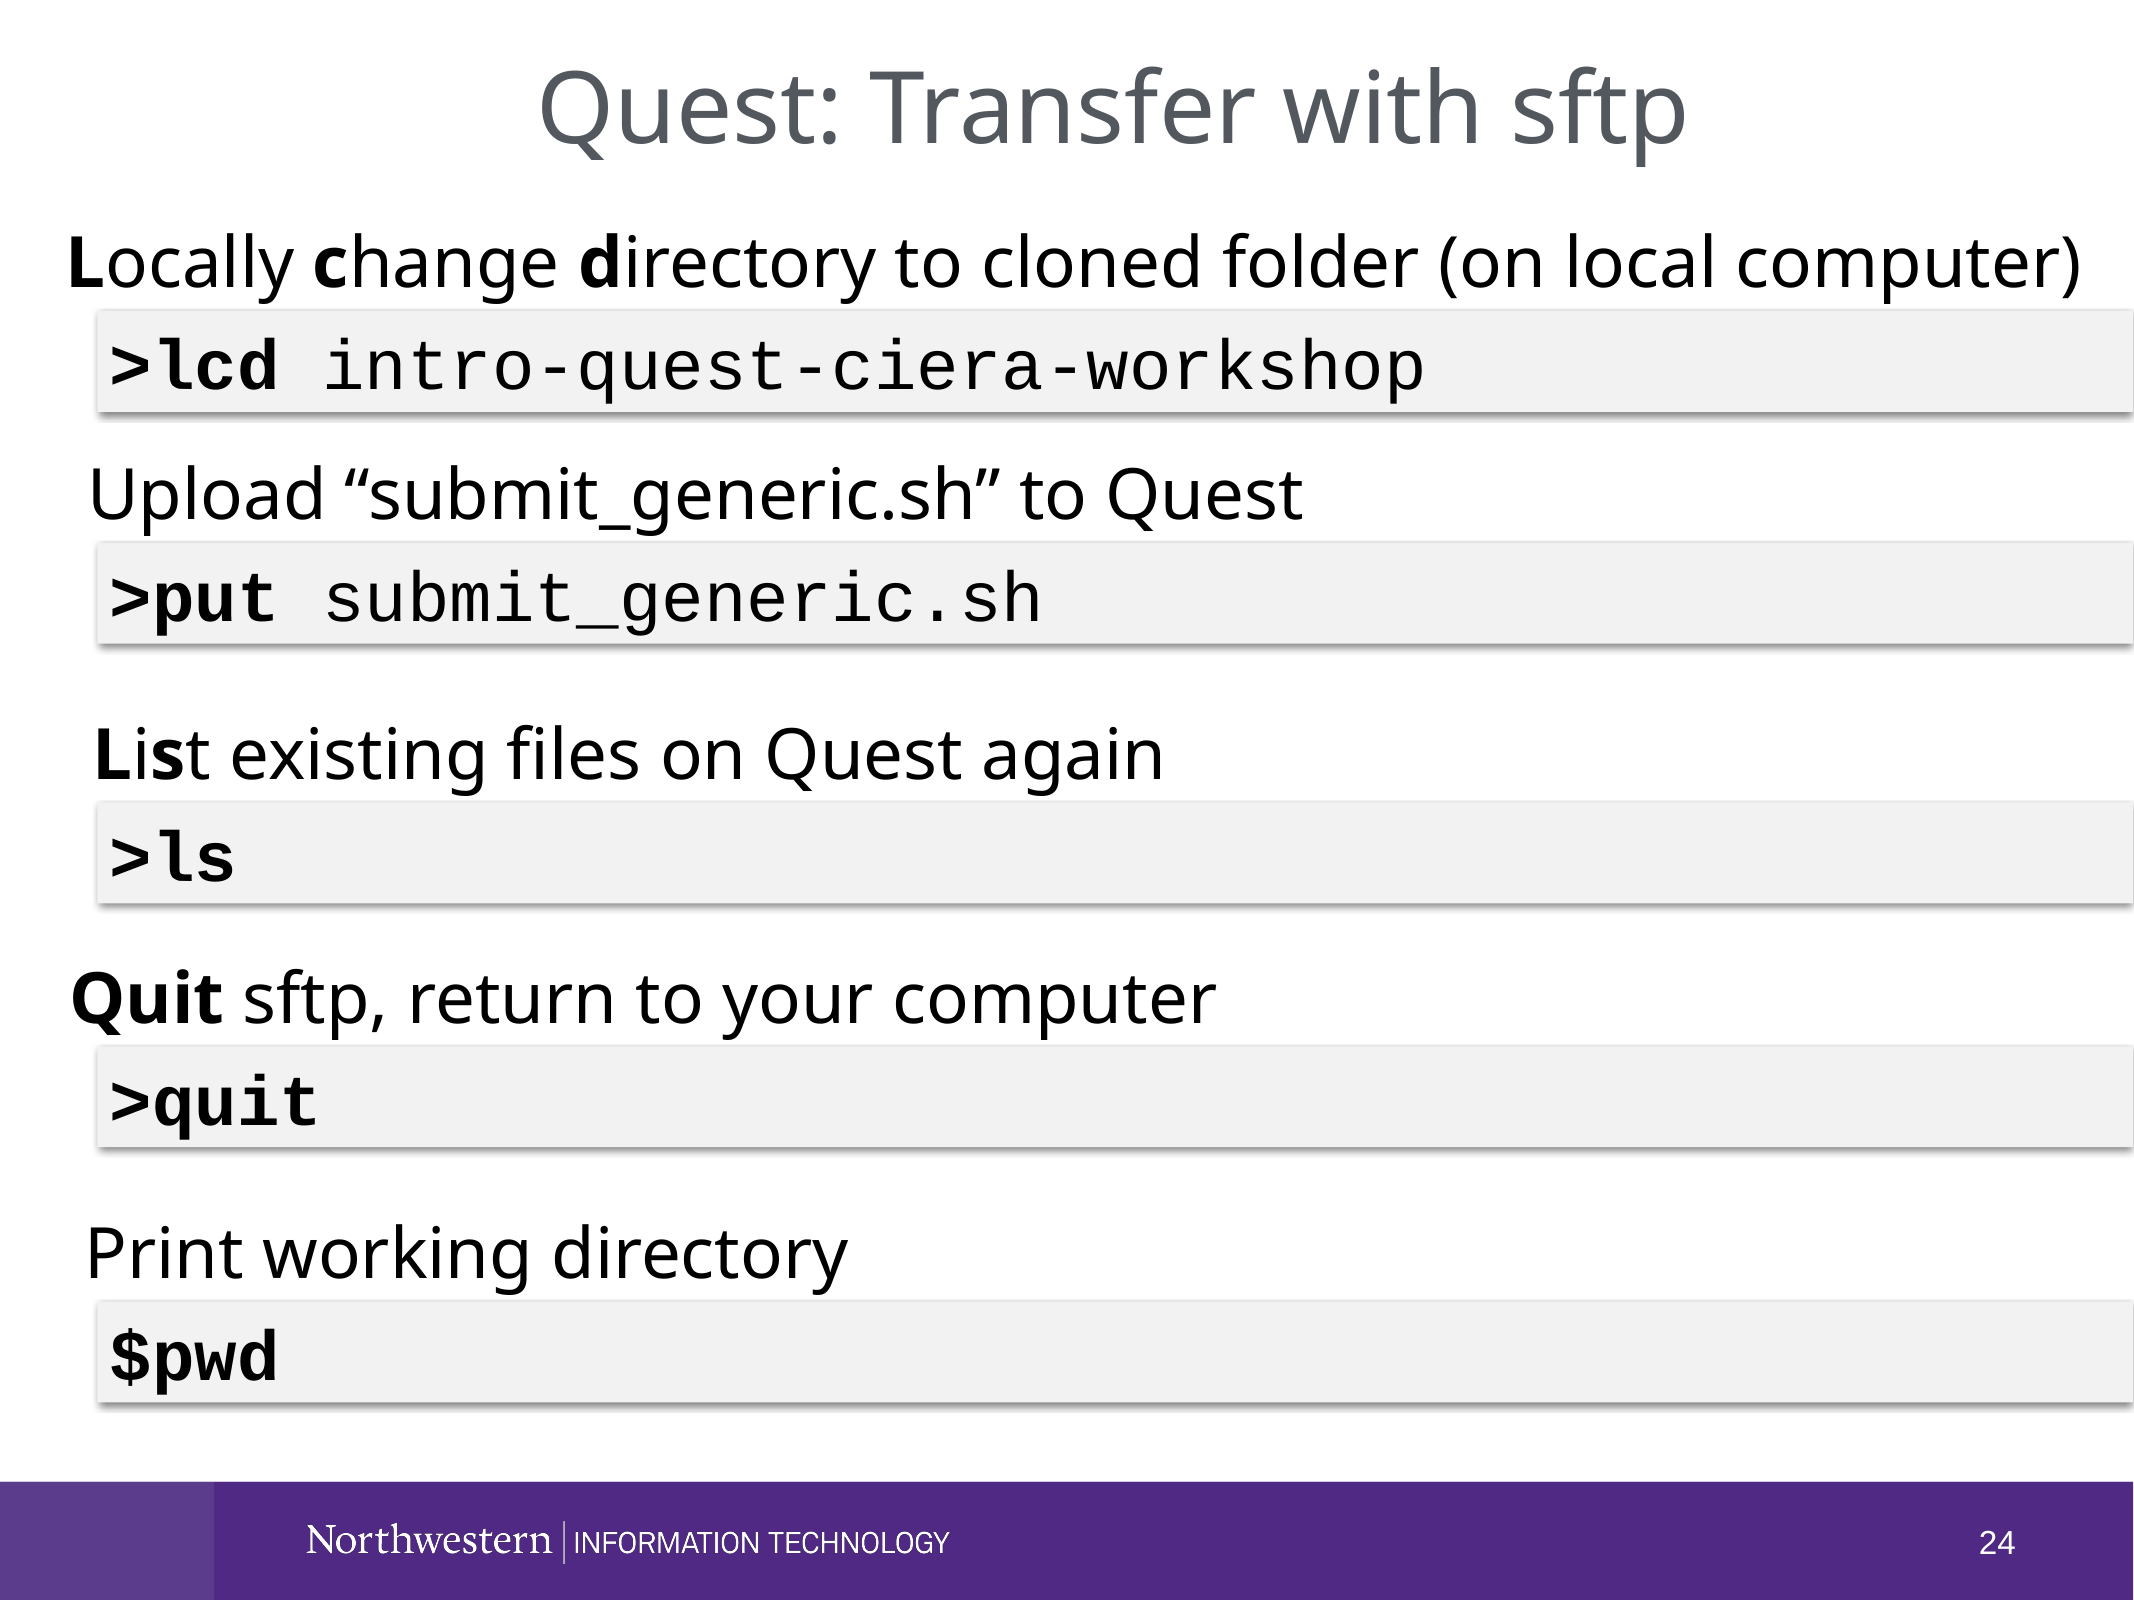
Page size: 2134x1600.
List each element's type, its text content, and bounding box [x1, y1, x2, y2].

text_box Locally change directory to cloned folder (on local computer) [50, 209, 2098, 309]
text_box Print working directory [70, 1200, 883, 1301]
text_box >put submit_generic.sh [76, 543, 1756, 644]
text_box List existing files on Quest again [77, 701, 1201, 802]
text_box >lcd intro-quest-ciera-workshop [76, 311, 1756, 412]
text_box $pwd [76, 1302, 1756, 1402]
text_box Quit sftp, return to your computer [54, 945, 1233, 1045]
slide_number 24 [1965, 1513, 2028, 1573]
text_box Quest: Transfer with sftp [528, 35, 1700, 172]
text_box [97, 310, 2134, 412]
text_box >ls [76, 803, 1756, 903]
text_box Upload “submit_generic.sh” to Quest [72, 441, 1339, 542]
text_box [97, 802, 2134, 904]
text_box >quit [76, 1047, 1756, 1147]
text_box [97, 542, 2134, 644]
text_box [97, 1301, 2134, 1403]
picture [0, 0, 2134, 1600]
text_box [97, 1046, 2134, 1148]
